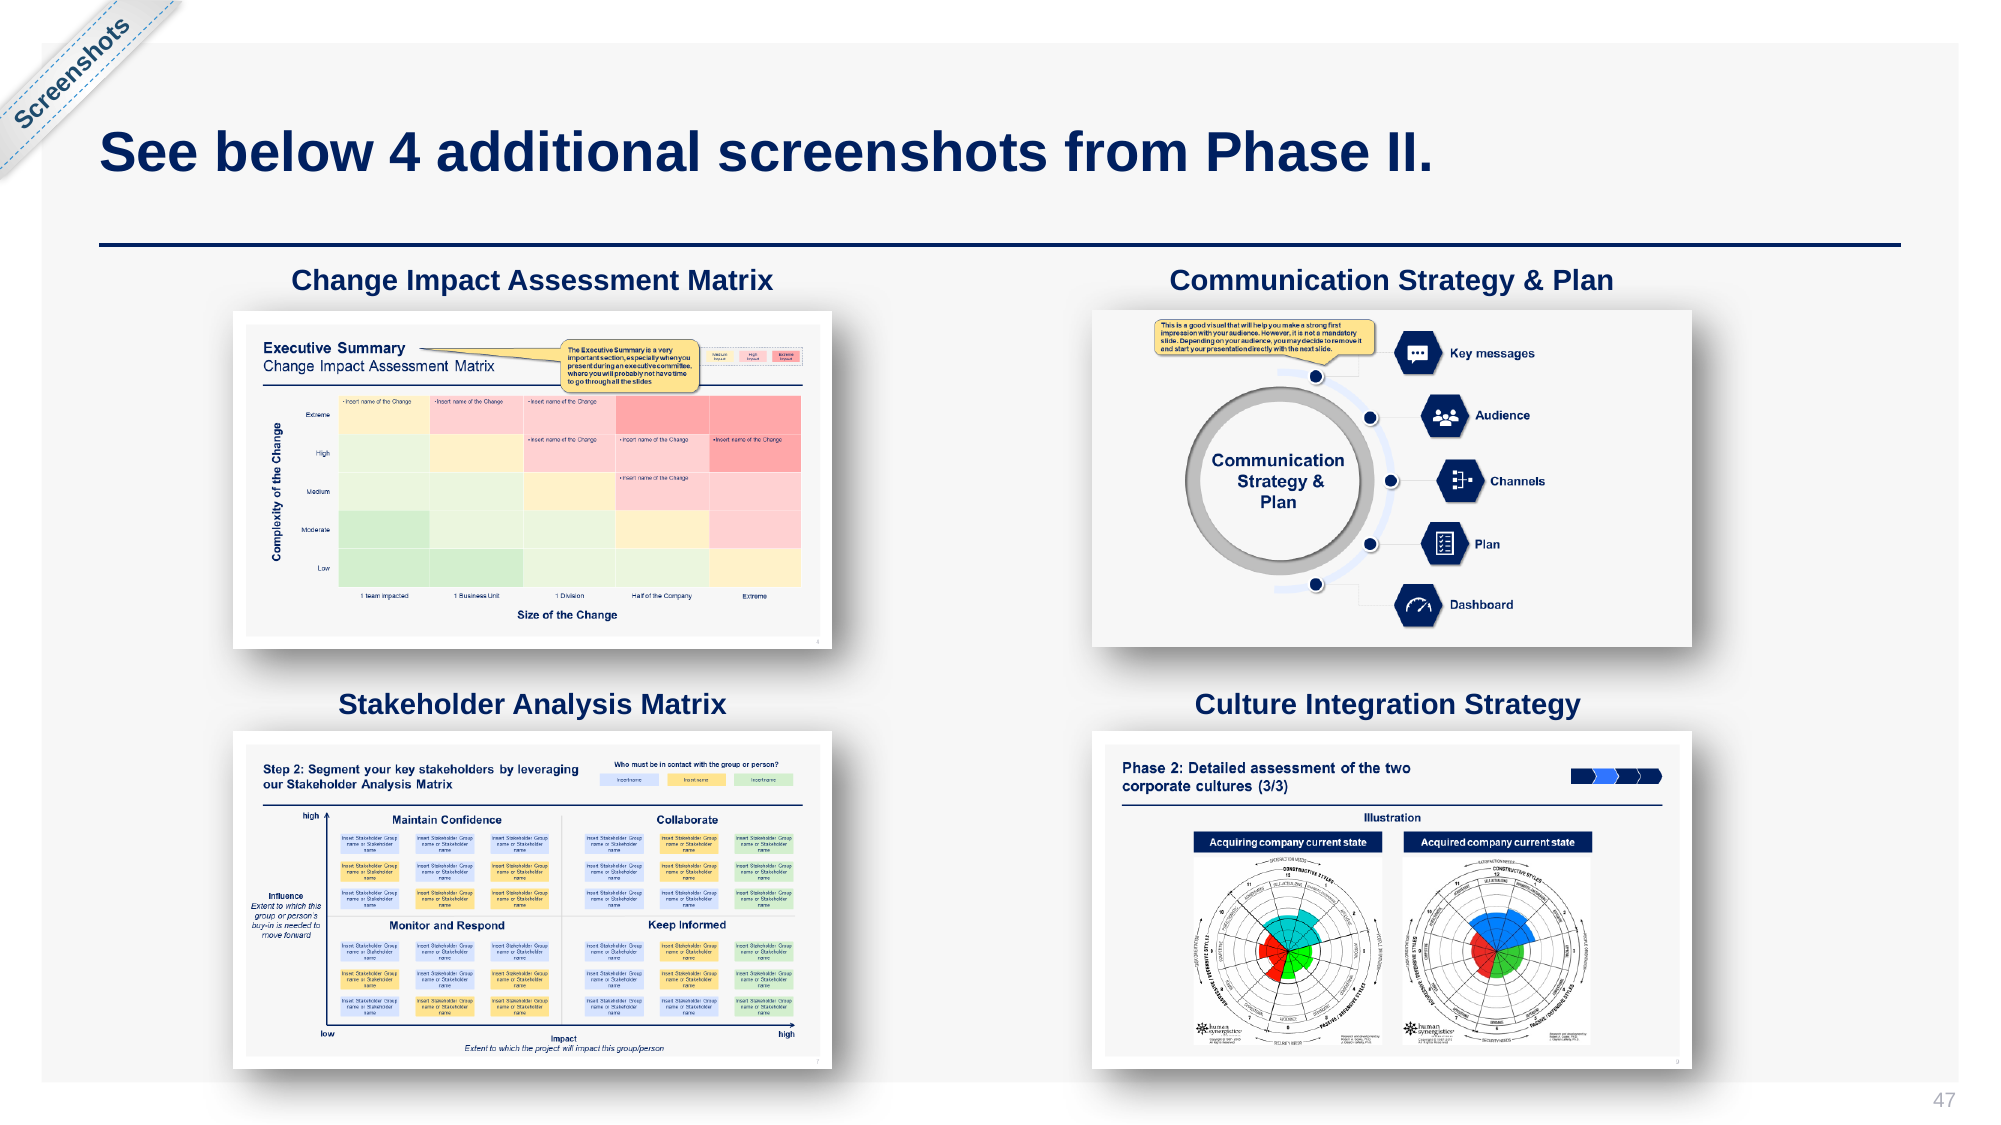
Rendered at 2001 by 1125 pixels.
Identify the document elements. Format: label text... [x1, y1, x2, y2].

picture [233, 311, 832, 649]
picture [1092, 310, 1692, 647]
picture [233, 731, 832, 1069]
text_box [0, 1, 183, 180]
title See below 4 additional screenshots from Phase II. [84, 59, 1901, 239]
text_box Change Impact Assessment Matrix [233, 254, 832, 304]
text_box Communication Strategy & Plan [1092, 254, 1692, 304]
text_box Culture Integration Strategy [1077, 677, 1708, 728]
slide_number 47 [1506, 1088, 1957, 1119]
picture [1092, 731, 1692, 1069]
text_box Stakeholder Analysis Matrix [233, 677, 832, 728]
